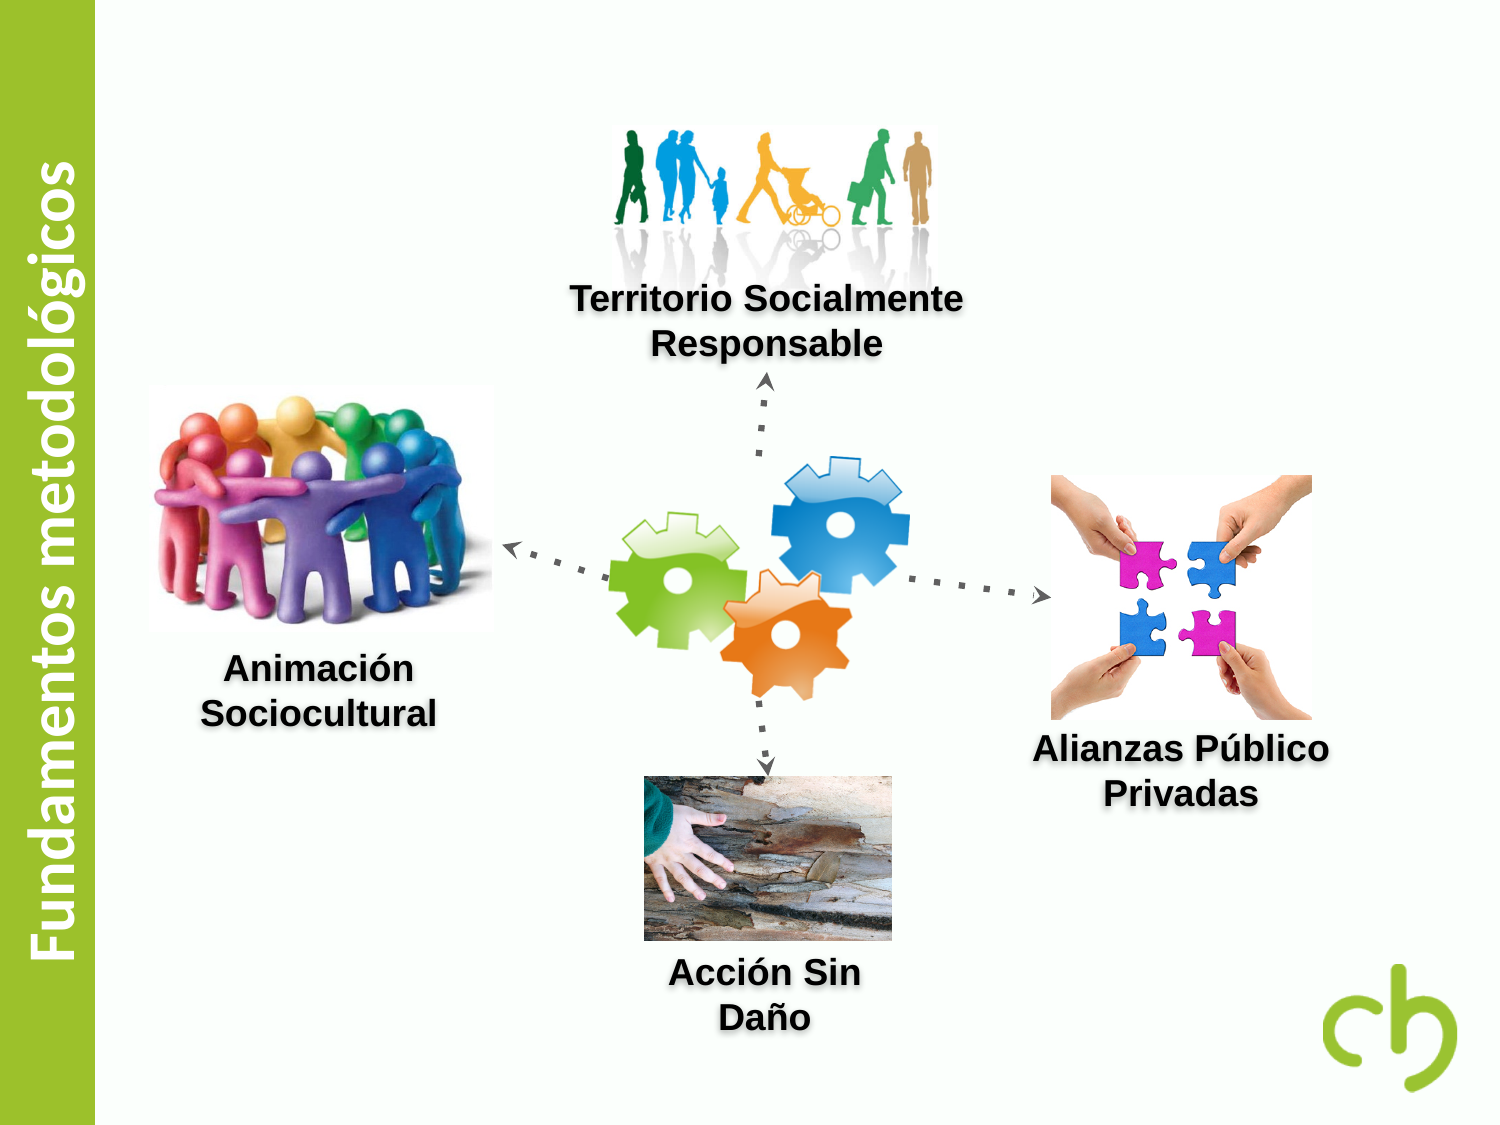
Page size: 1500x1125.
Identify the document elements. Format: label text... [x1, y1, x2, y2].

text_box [637, 775, 892, 1048]
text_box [908, 578, 1052, 598]
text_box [501, 544, 609, 579]
picture [607, 455, 910, 702]
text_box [758, 372, 768, 457]
picture [1323, 964, 1459, 1093]
text_box Fundamentos metodológicos [0, 0, 95, 1125]
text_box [758, 700, 769, 777]
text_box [147, 385, 494, 743]
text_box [547, 125, 987, 374]
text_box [1009, 475, 1353, 823]
